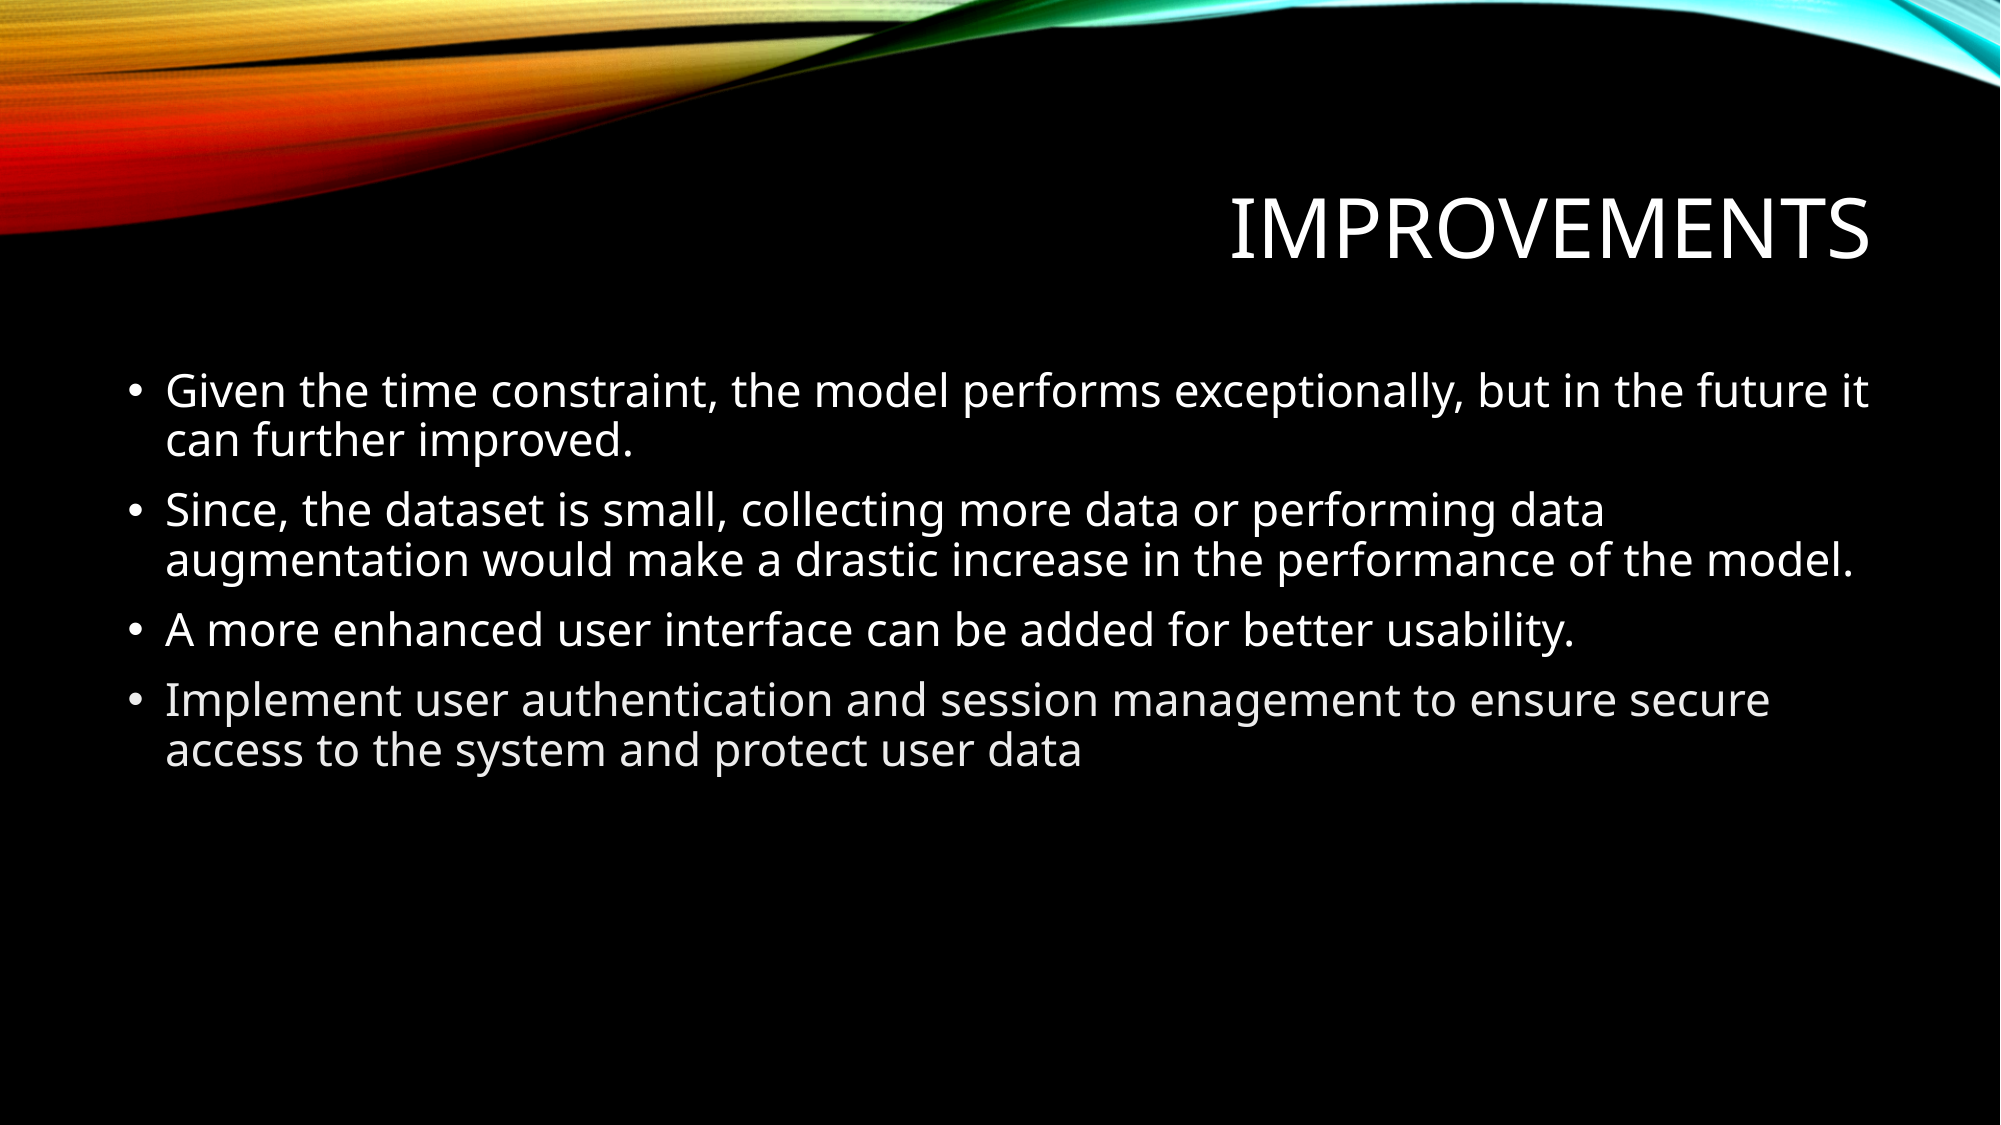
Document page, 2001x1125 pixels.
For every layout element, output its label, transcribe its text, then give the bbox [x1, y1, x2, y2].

list Given the time constraint, the model performs exceptionally, but in the future it can further improved. Since, the dataset is small, collecting more data or performing data augmentation would make a drastic increase in the performance of the model. A more enhanced user interface can be added for better usability. Implement user authentication and session management to ensure secure access to the system and protect user data [112, 360, 1888, 1021]
picture [0, 0, 2000, 237]
title IMPROVEMENTS [474, 125, 1888, 338]
